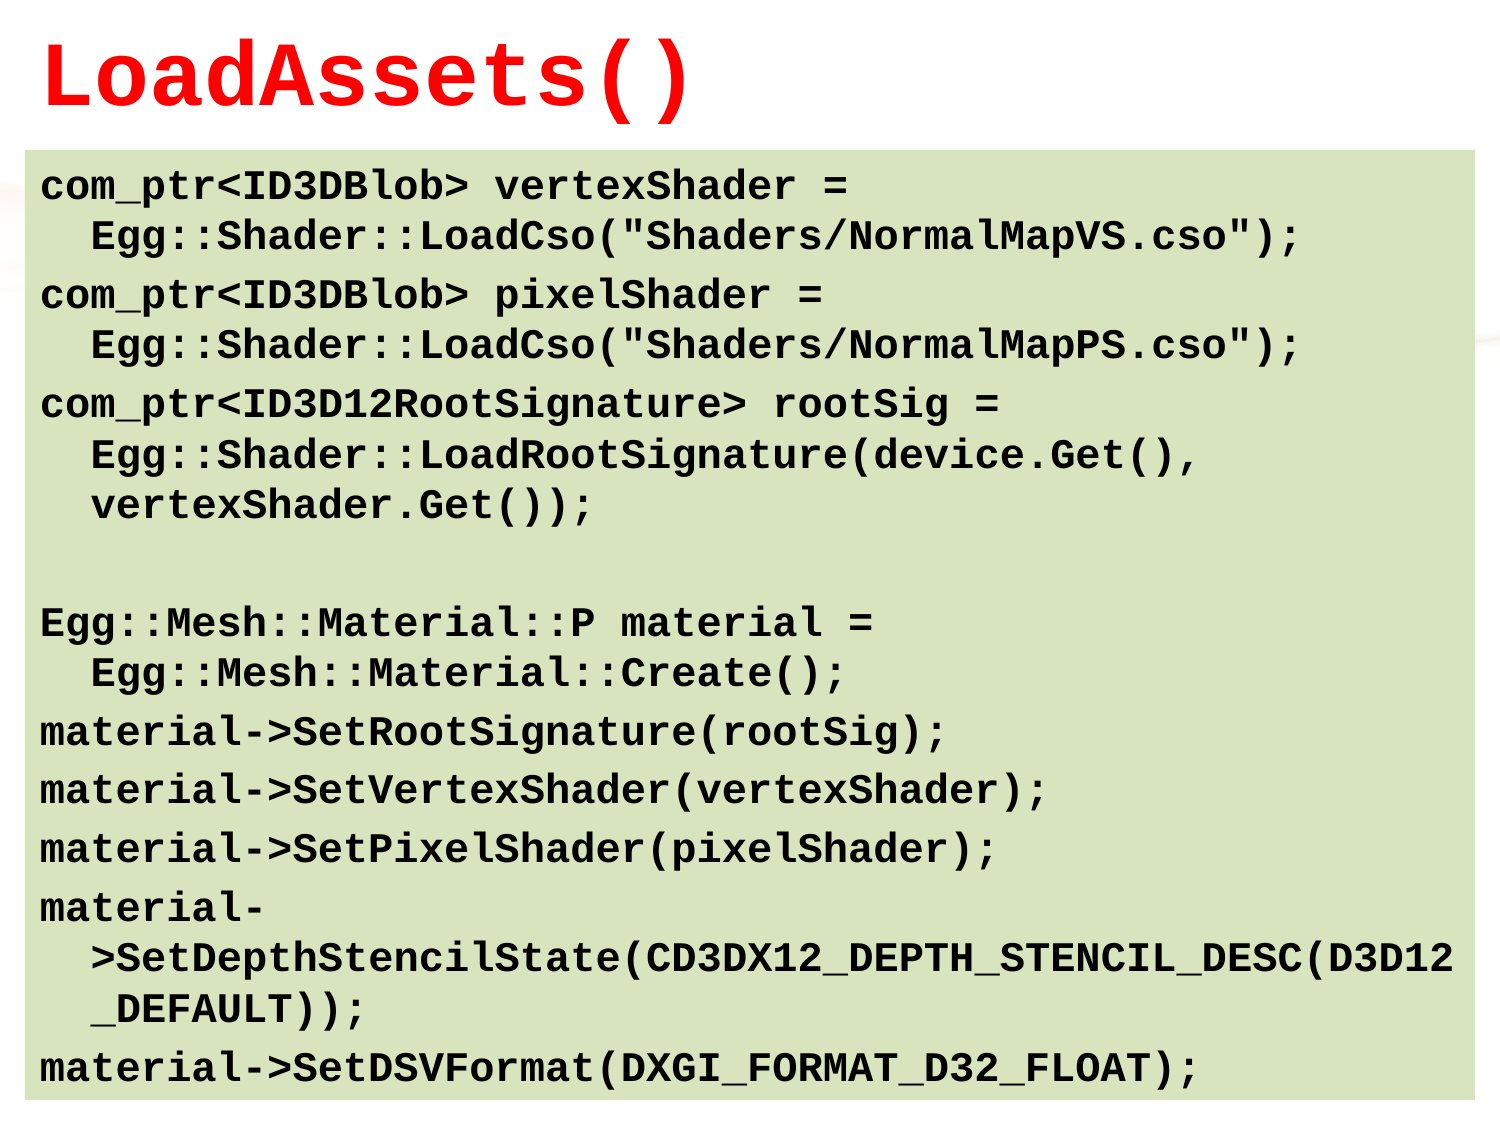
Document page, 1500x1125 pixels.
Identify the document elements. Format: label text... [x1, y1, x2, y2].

list com_ptr<ID3DBlob> vertexShader = Egg::Shader::LoadCso("Shaders/NormalMapVS.cso"); com_ptr<ID3DBlob> pixelShader = Egg::Shader::LoadCso("Shaders/NormalMapPS.cso"); com_ptr<ID3D12RootSignature> rootSig = Egg::Shader::LoadRootSignature(device.Get(), vertexShader.Get()); Egg::Mesh::Material::P material = Egg::Mesh::Material::Create(); material->SetRootSignature(rootSig); material->SetVertexShader(vertexShader); material->SetPixelShader(pixelShader); material->SetDepthStencilState(CD3DX12_DEPTH_STENCIL_DESC(D3D12_DEFAULT)); material->SetDSVFormat(DXGI_FORMAT_D32_FLOAT); [24, 149, 1475, 1100]
title LoadAssets() [24, 12, 1475, 125]
